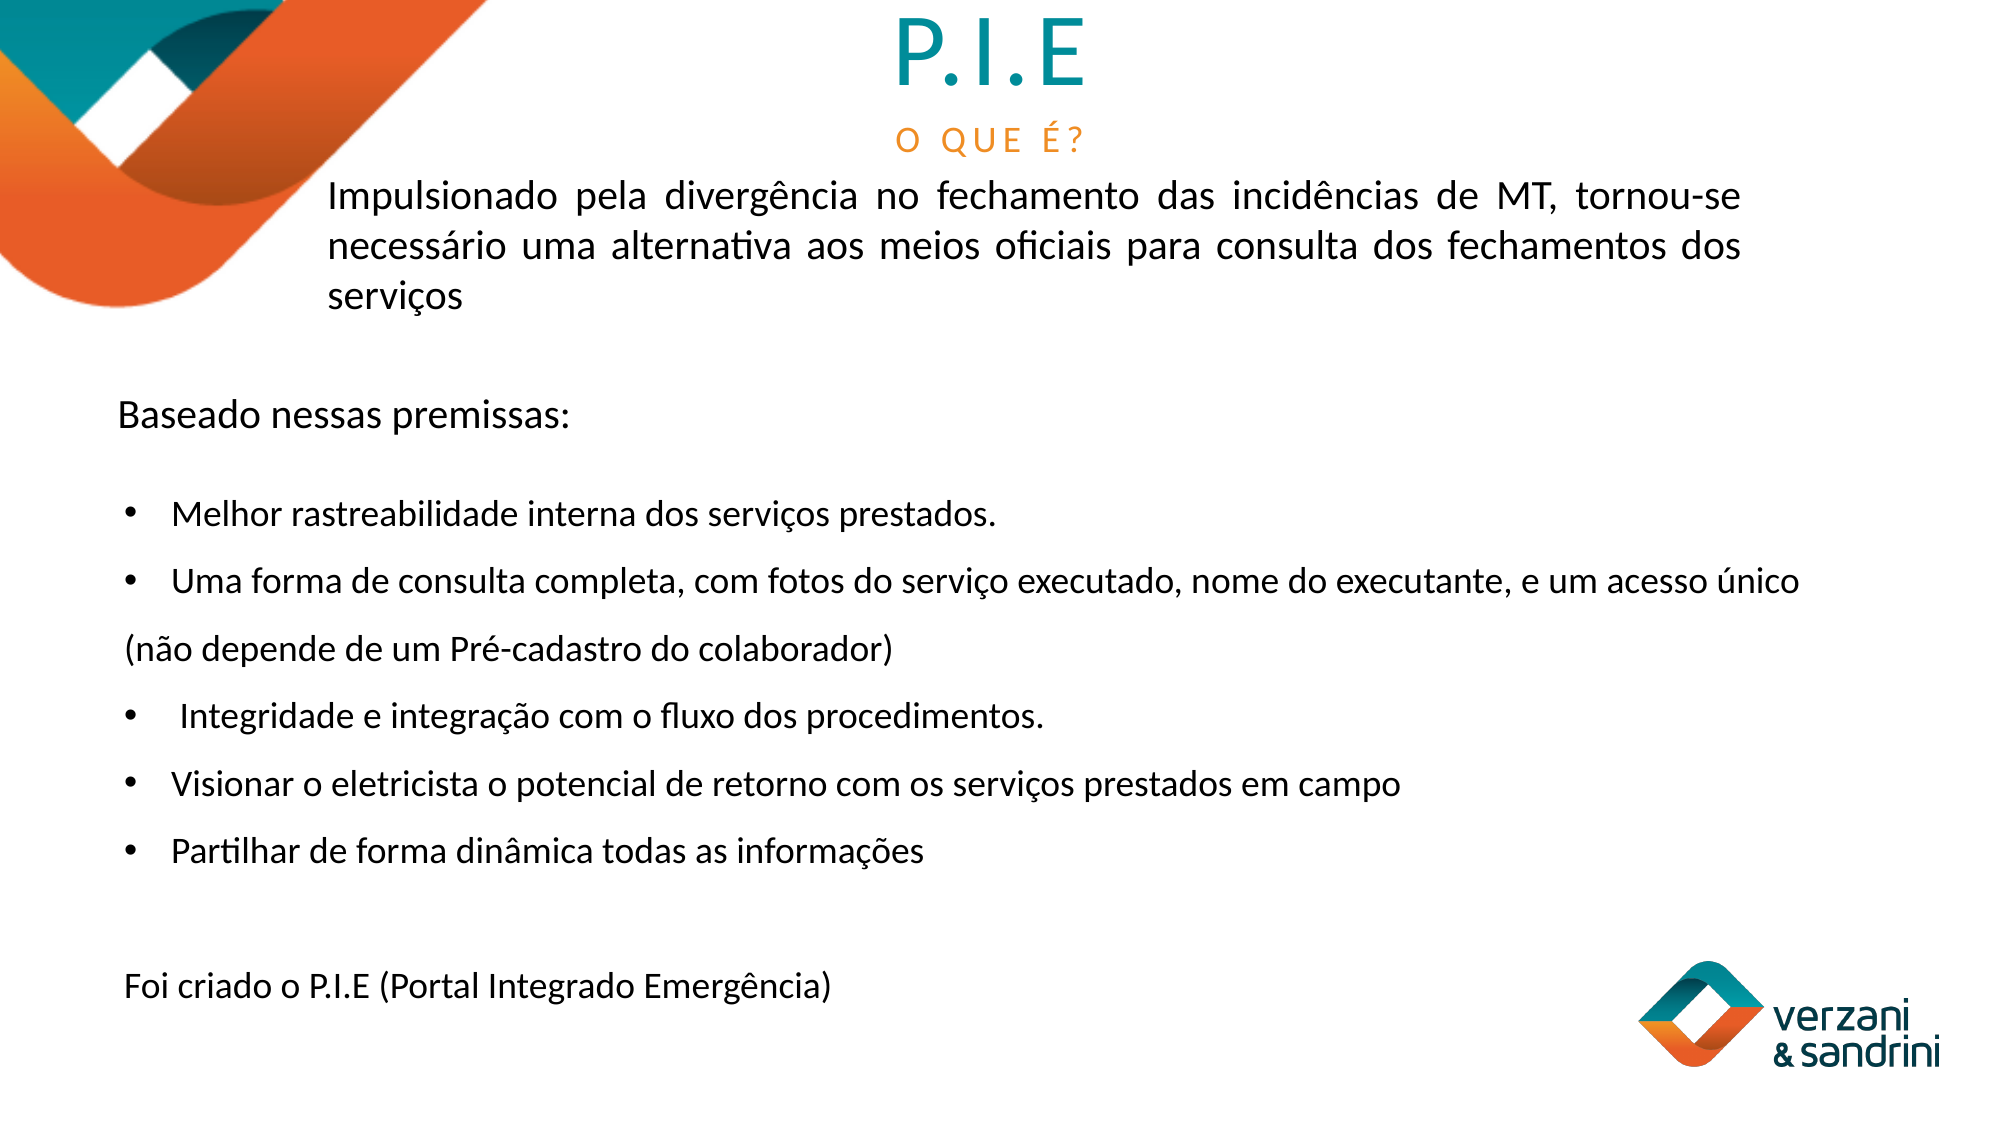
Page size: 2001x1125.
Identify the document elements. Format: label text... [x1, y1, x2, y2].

picture [1638, 961, 1939, 1067]
picture [1917, 1047, 1927, 1067]
text_box Impulsionado pela divergência no fechamento das incidências de MT, tornou-se necessário uma alternativa aos meios oficiais para consulta dos fechamentos dos serviços [312, 160, 1758, 326]
text_box O que é? [798, 114, 1182, 160]
picture [1870, 1047, 1881, 1063]
text_box Baseado nessas premissas: [102, 379, 587, 445]
picture [1781, 1014, 1787, 1023]
picture [1824, 1056, 1834, 1063]
text_box Melhor rastreabilidade interna dos serviços prestados. Uma forma de consulta completa, com fotos do serviço executado, nome do executante, e um acesso único (não depende de um Pré-cadastro do colaborador) Integridade e integração com o fluxo dos procedimentos. Visionar o eletricista o potencial de retorno com os serviços prestados em campo Partilhar de forma dinâmica todas as informações Foi criado o P.I.E (Portal Integrado Emergência) [109, 459, 1817, 1014]
picture [1847, 1047, 1857, 1067]
list P.I.E [644, 0, 1336, 109]
picture [0, 0, 496, 317]
